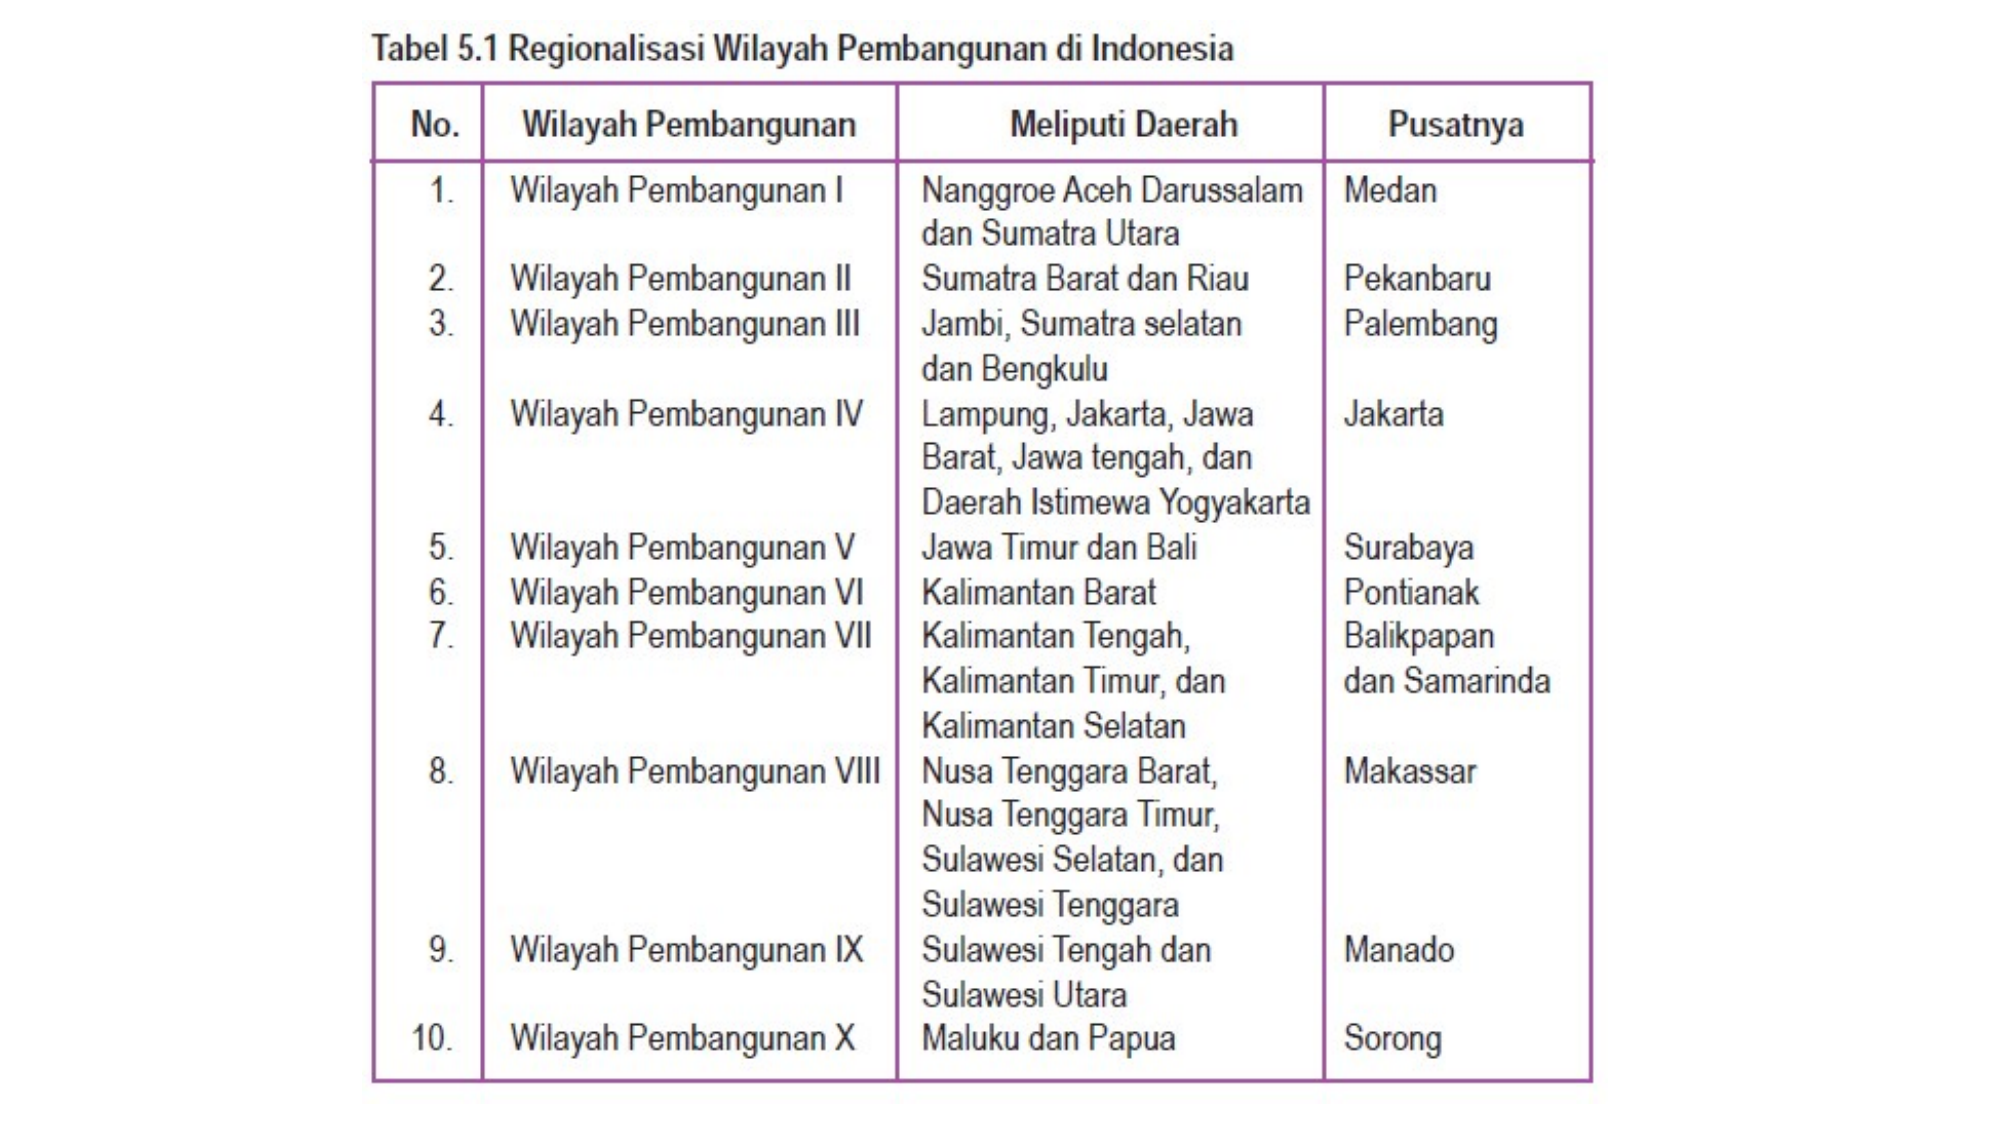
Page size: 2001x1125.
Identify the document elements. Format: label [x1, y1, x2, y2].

picture [362, 20, 1608, 1104]
